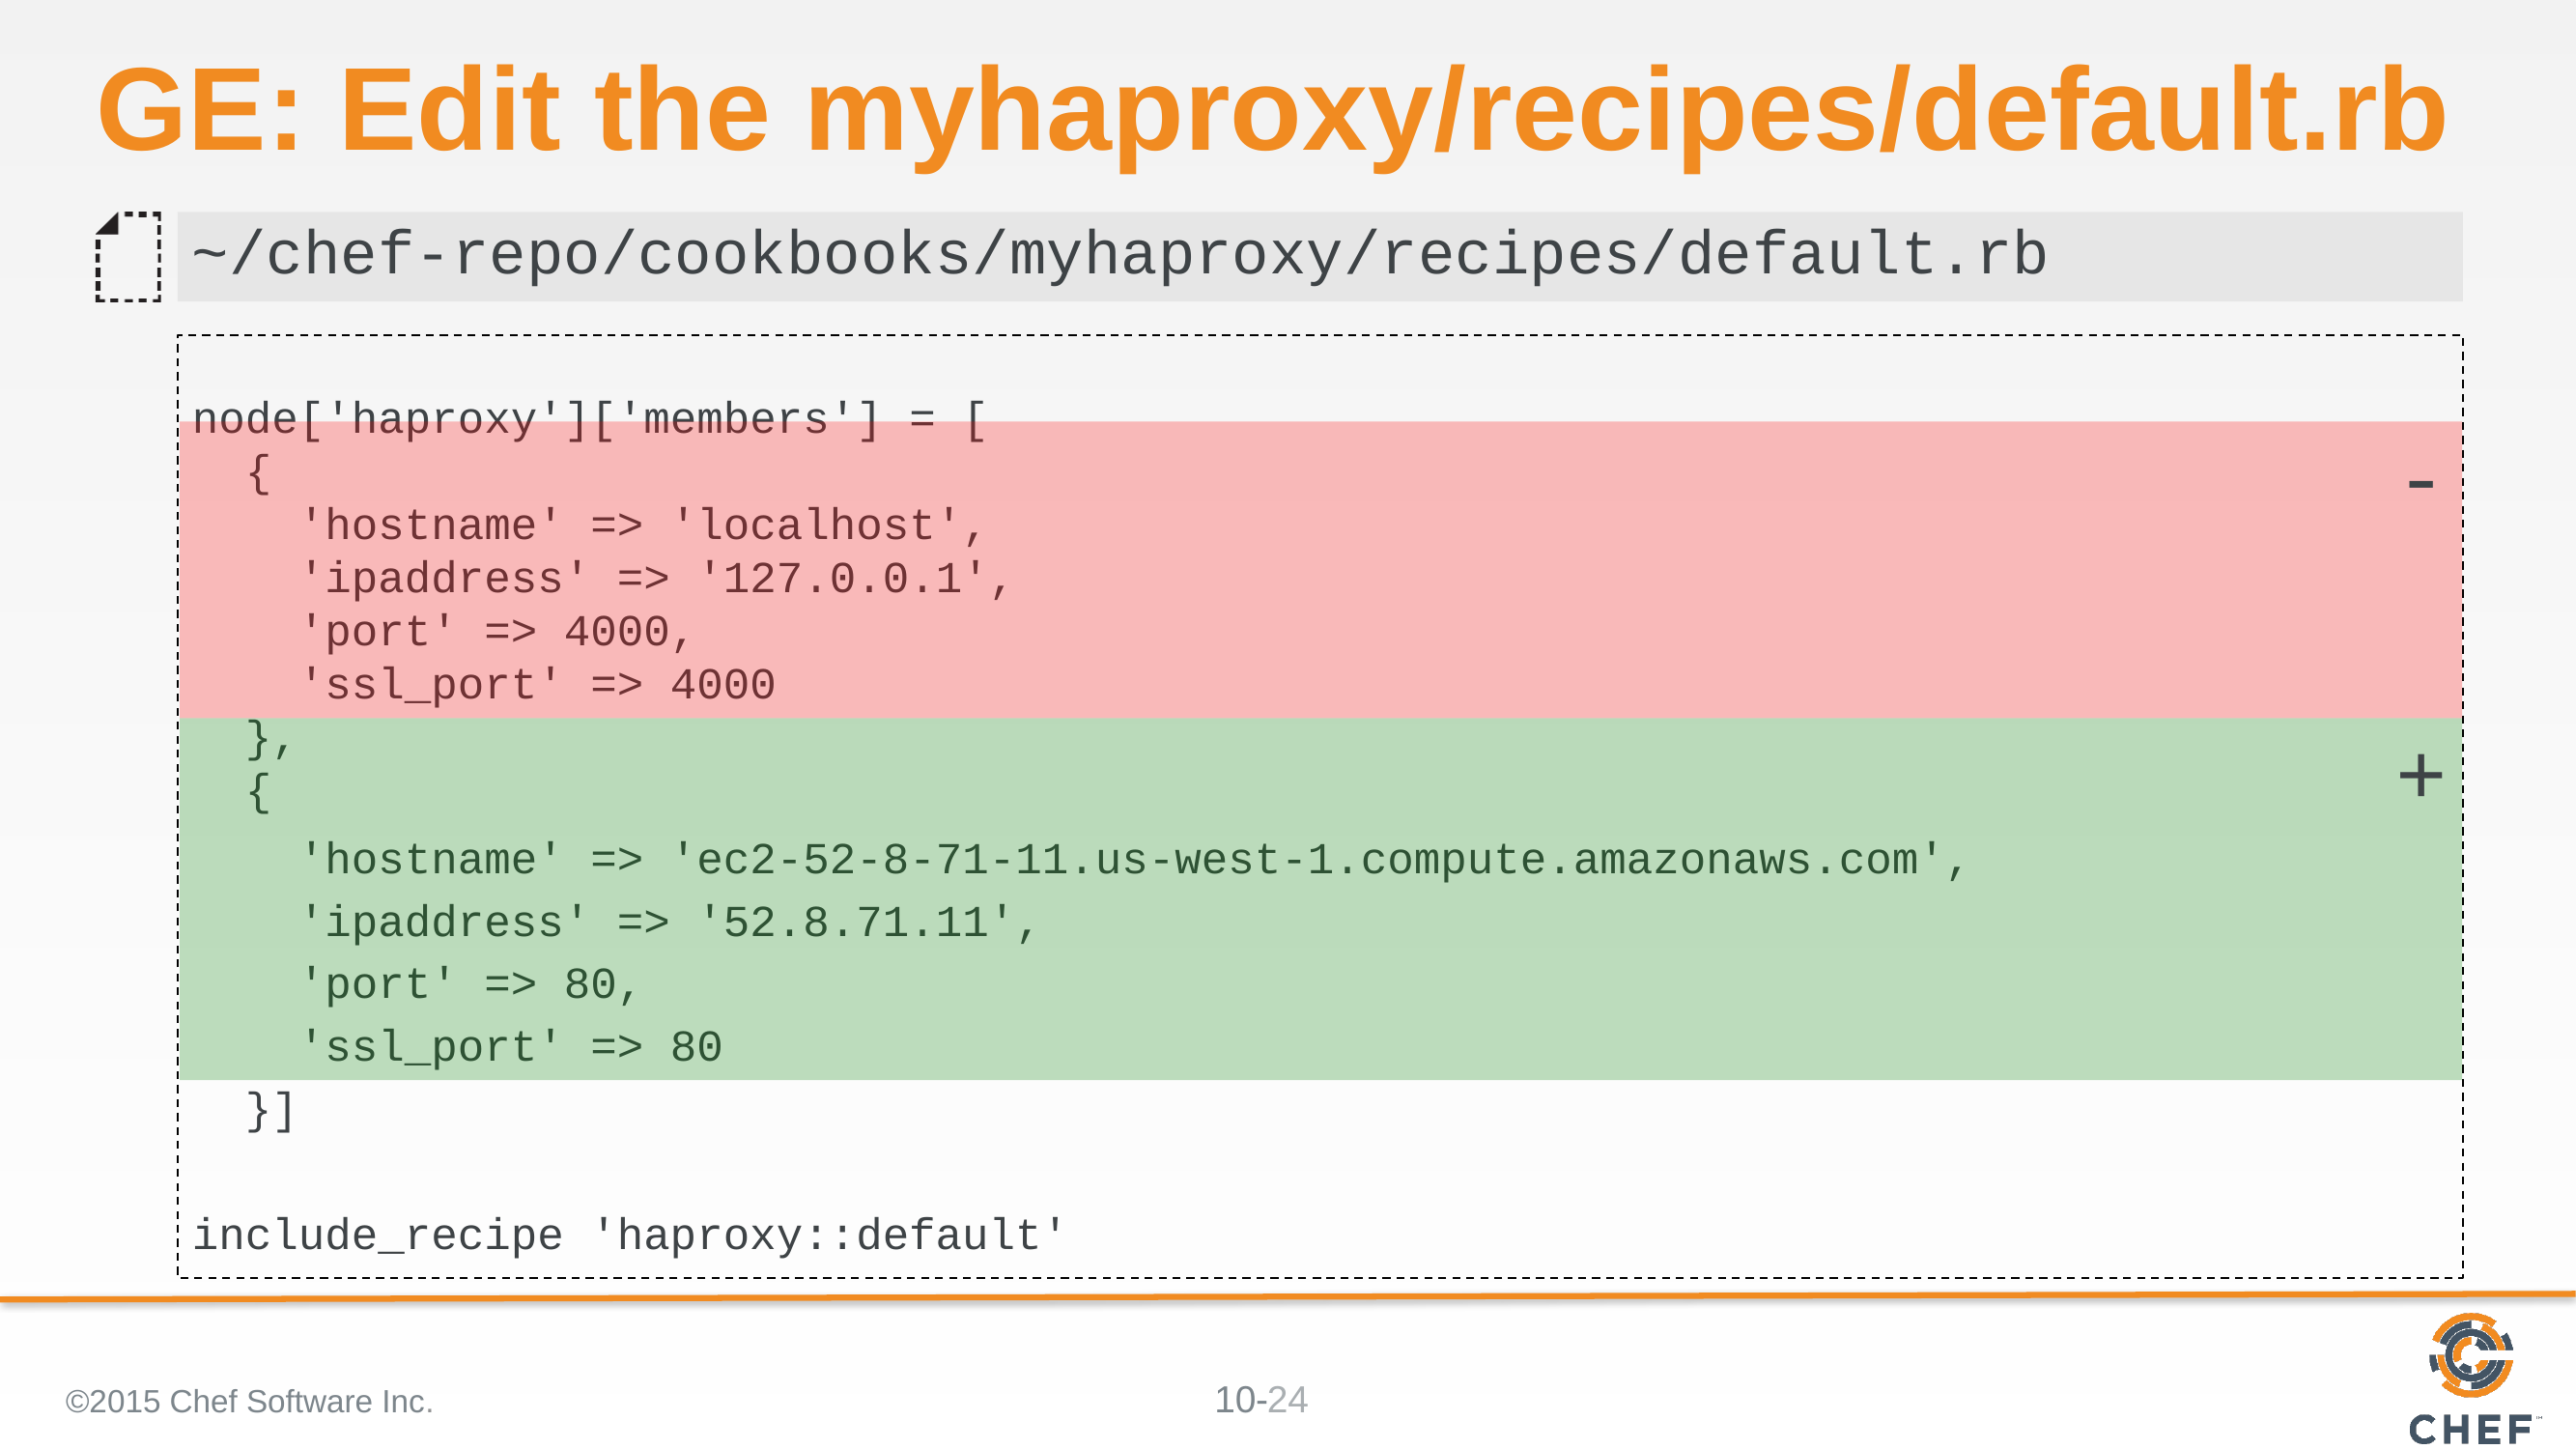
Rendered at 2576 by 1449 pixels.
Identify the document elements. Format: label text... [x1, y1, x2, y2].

list ~/chef-repo/cookbooks/myhaproxy/recipes/default.rb [177, 212, 2463, 302]
list - [180, 421, 2463, 719]
list node['haproxy']['members'] = [ { 'hostname' => 'localhost', 'ipaddress' => '127.0.0.1', 'port' => 4000, 'ssl_port' => 4000 }, { 'hostname' => 'ec2-52-8-71-11.us-west-1.compute.amazonaws.com', 'ipaddress' => '52.8.71.11', 'port' => 80, 'ssl_port' => 80 }] include_recipe 'haproxy::default' [177, 334, 2464, 1279]
slide_number 24 [998, 1359, 1578, 1437]
list + [180, 719, 2463, 1081]
footer ©2015 Chef Software Inc. [51, 1359, 952, 1440]
picture [2399, 1297, 2550, 1449]
title GE: Edit the myhaproxy/recipes/default.rb [96, 48, 2463, 180]
